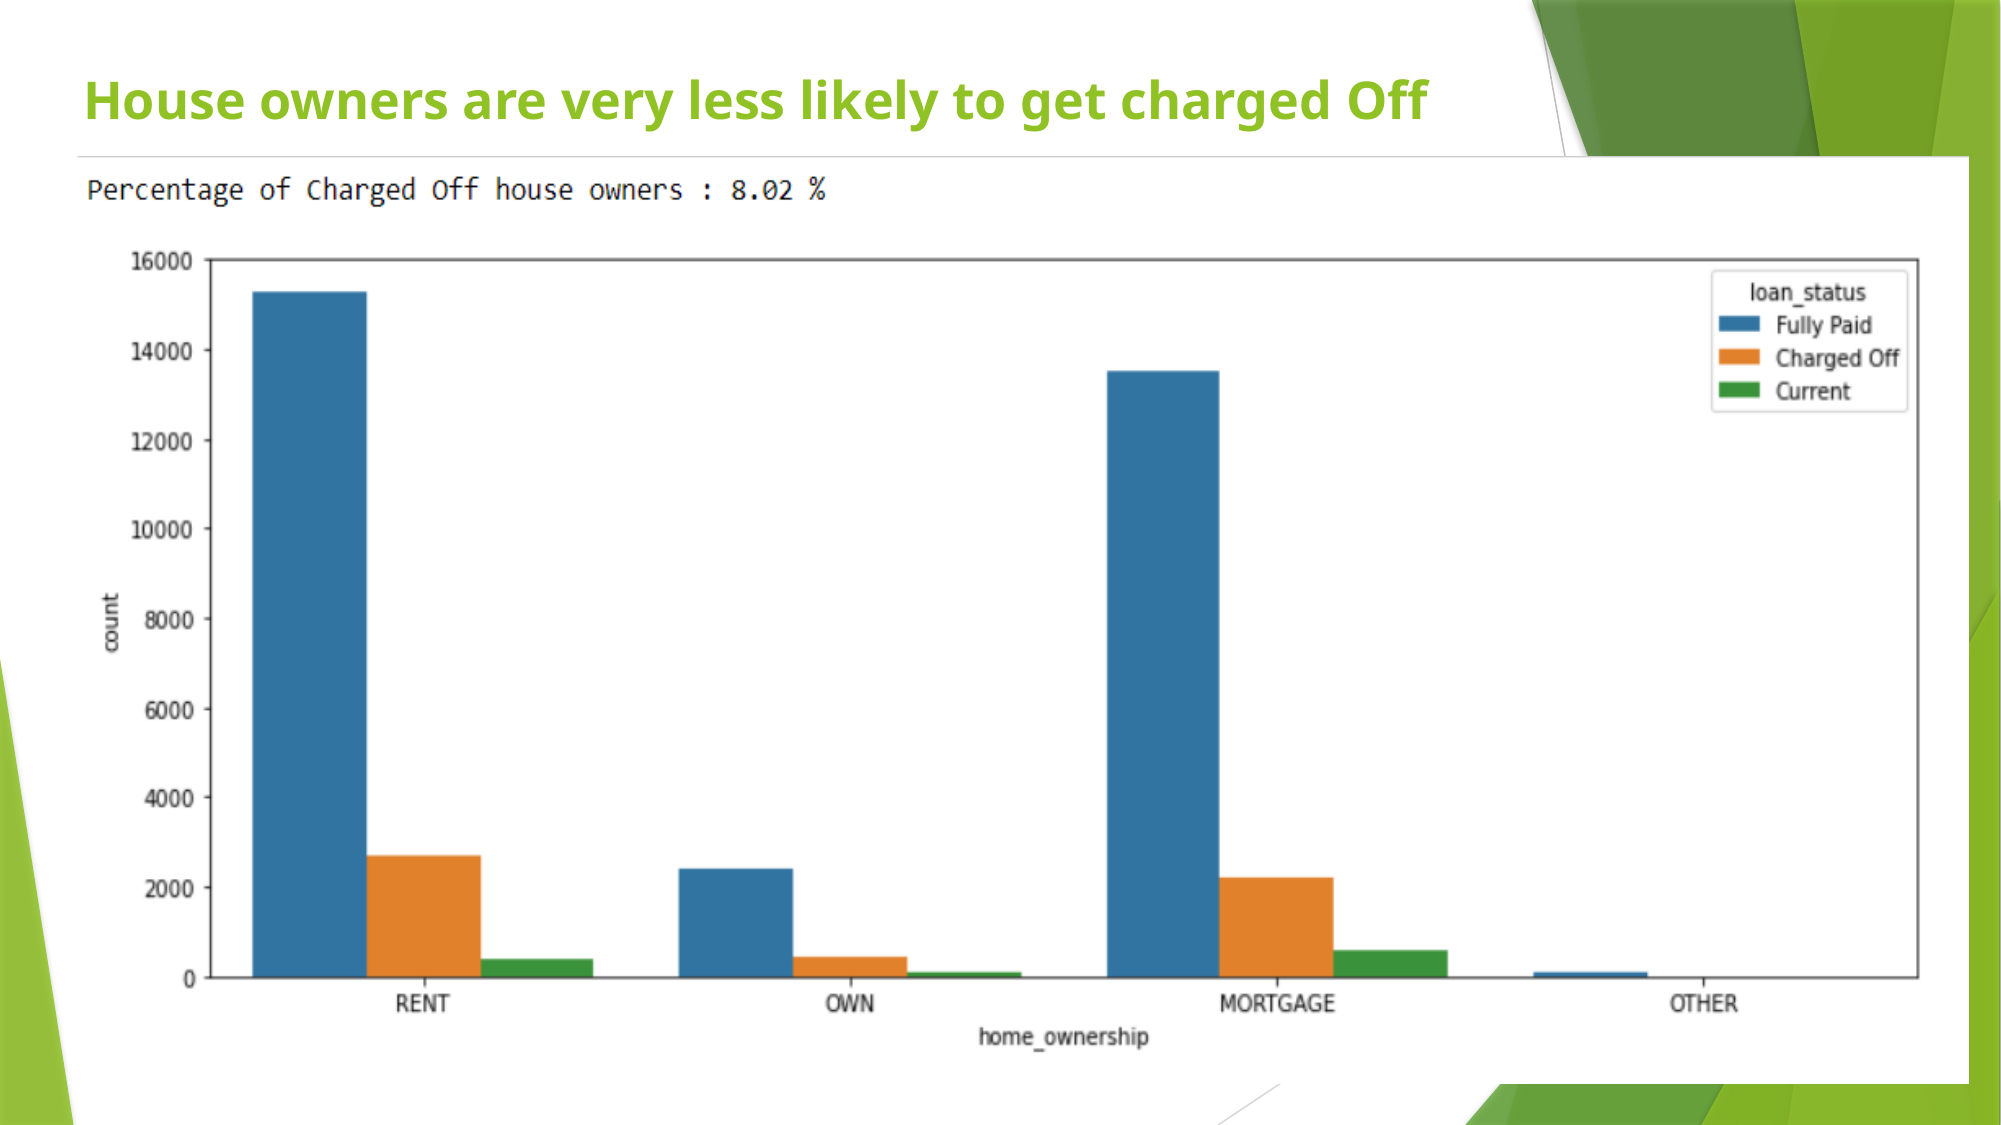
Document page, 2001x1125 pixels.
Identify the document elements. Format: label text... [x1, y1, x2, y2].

title House owners are very less likely to get charged Off [68, 59, 1794, 156]
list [67, 156, 1969, 1084]
